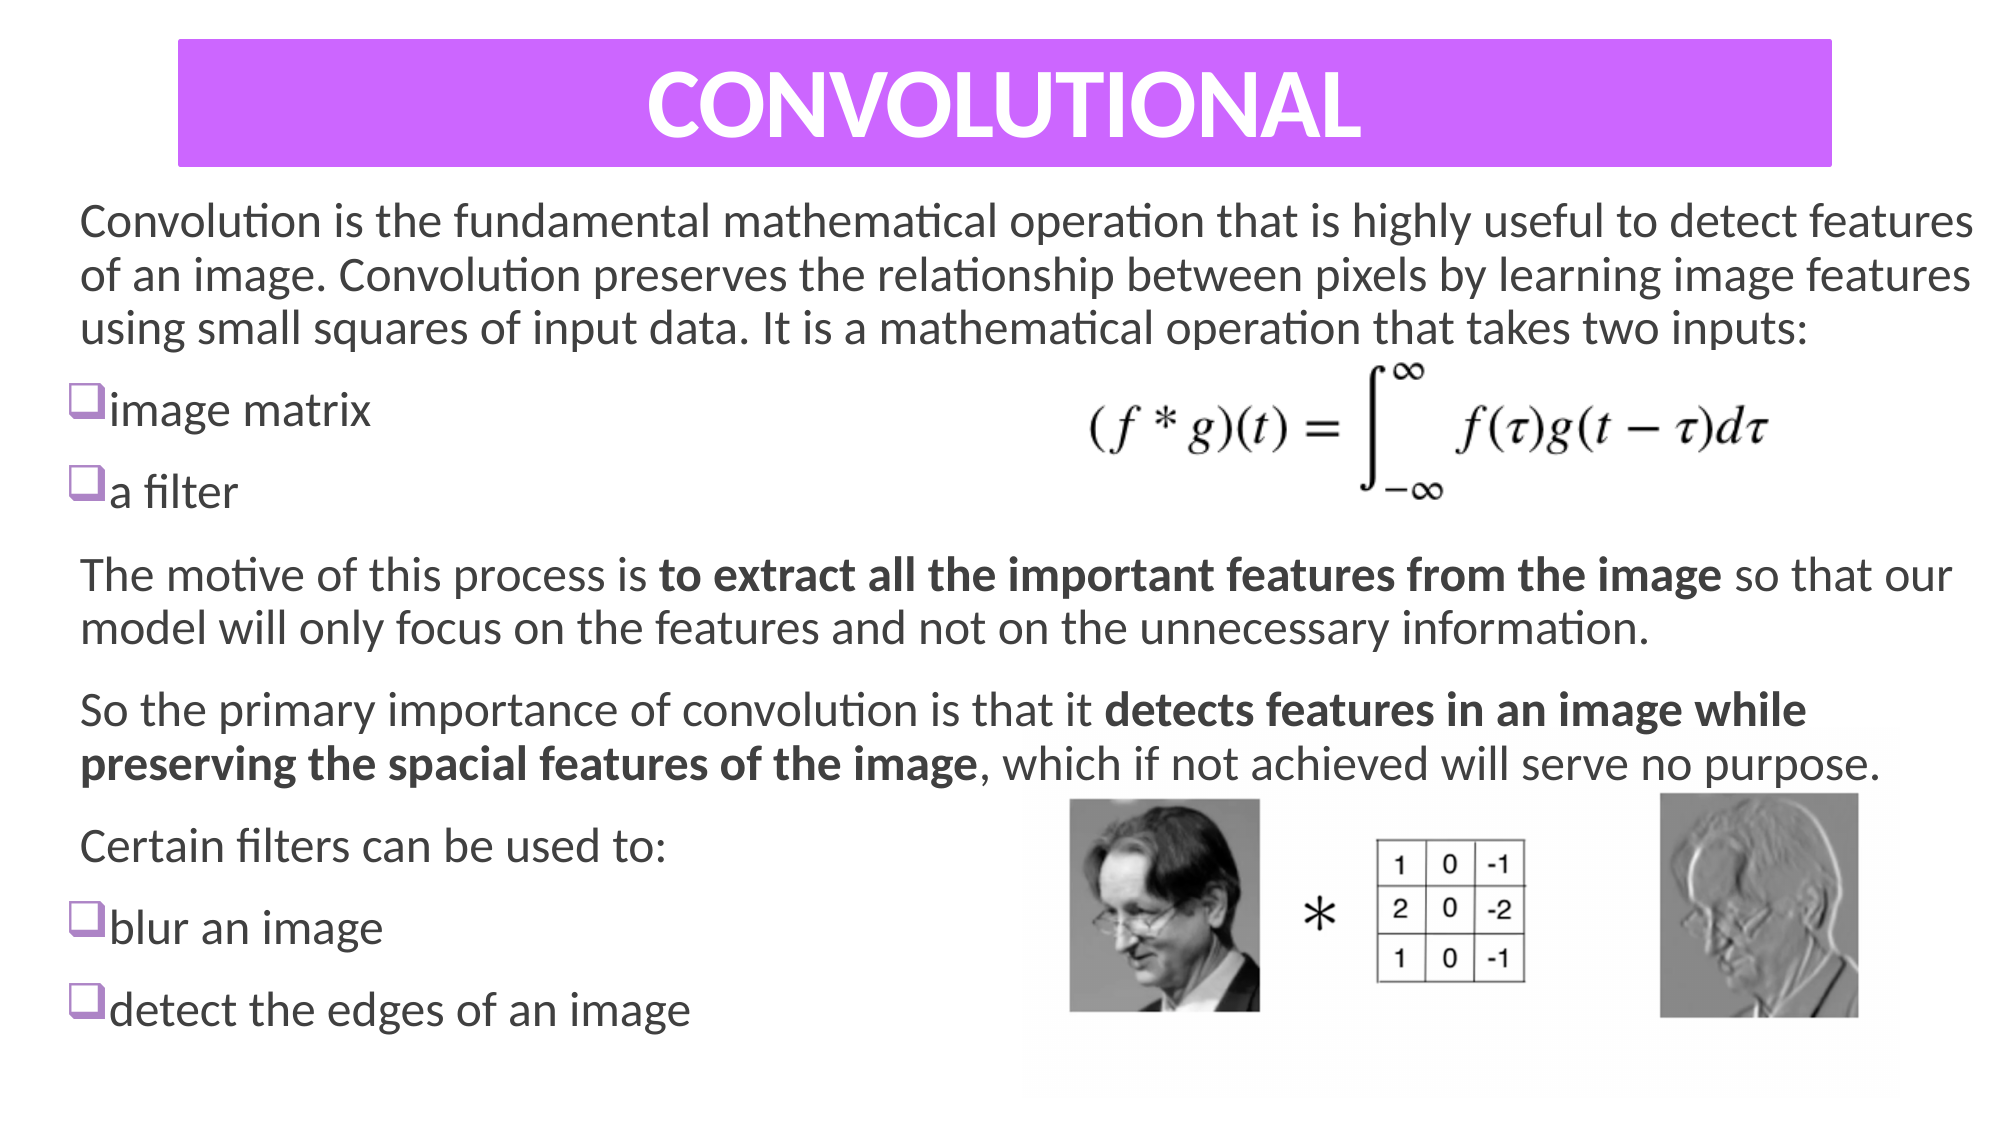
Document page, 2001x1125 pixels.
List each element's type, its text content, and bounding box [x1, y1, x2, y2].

list Convolution is the fundamental mathematical operation that is highly useful to detect features of an image. Convolution preserves the relationship between pixels by learning image features using small squares of input data. It is a mathematical operation that takes two inputs: image matrix a filter The motive of this process is to extract all the important features from the image so that our model will only focus on the features and not on the unnecessary information. So the primary importance of convolution is that it detects features in an image while preserving the spacial features of the image, which if not achieved will serve no purpose. Certain filters can be used to: blur an image detect the edges of an image [65, 187, 1980, 1098]
picture [1060, 350, 1780, 511]
title CONVOLUTIONAL [178, 39, 1832, 167]
picture [1021, 727, 1901, 1098]
